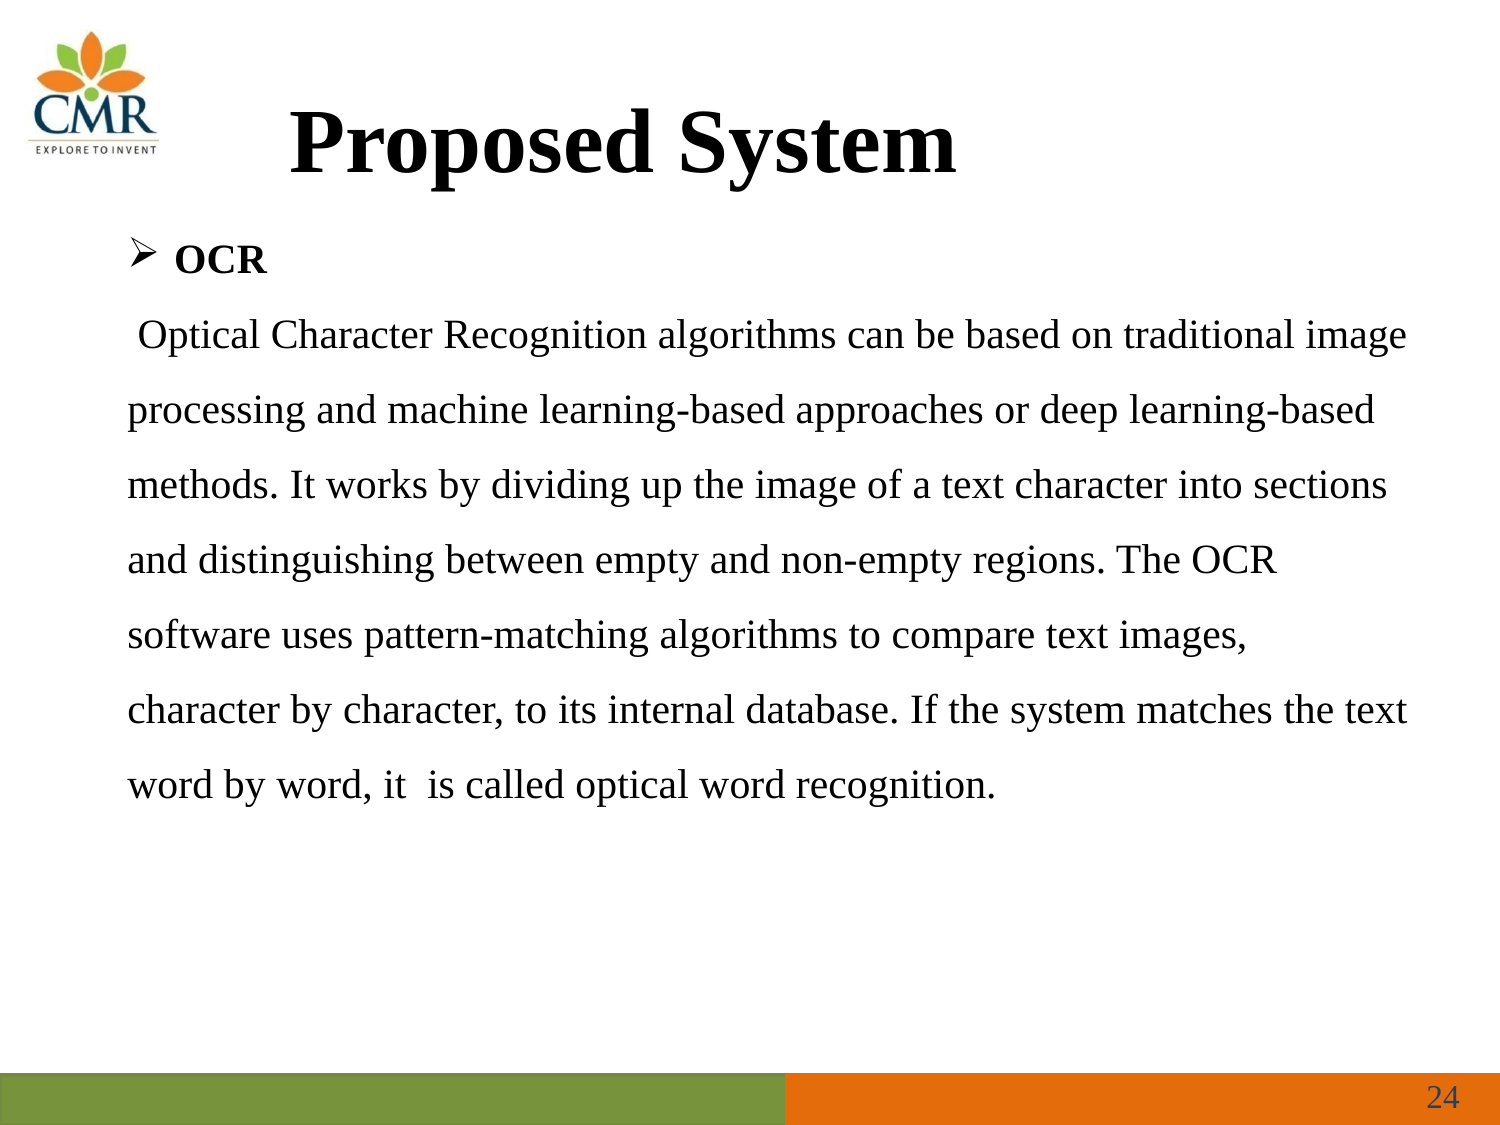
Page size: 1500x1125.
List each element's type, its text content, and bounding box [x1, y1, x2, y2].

slide_number 24 [1125, 1065, 1475, 1125]
text_box Proposed System [275, 73, 1027, 199]
picture [24, 29, 159, 163]
text_box OCR Optical Character Recognition algorithms can be based on traditional image processing and machine learning-based approaches or deep learning-based methods. It works by dividing up the image of a text character into sections and distinguishing between empty and non-empty regions. The OCR software uses pattern-matching algorithms to compare text images, character by character, to its internal database. If the system matches the text word by word, it is called optical word recognition. [112, 199, 1425, 815]
